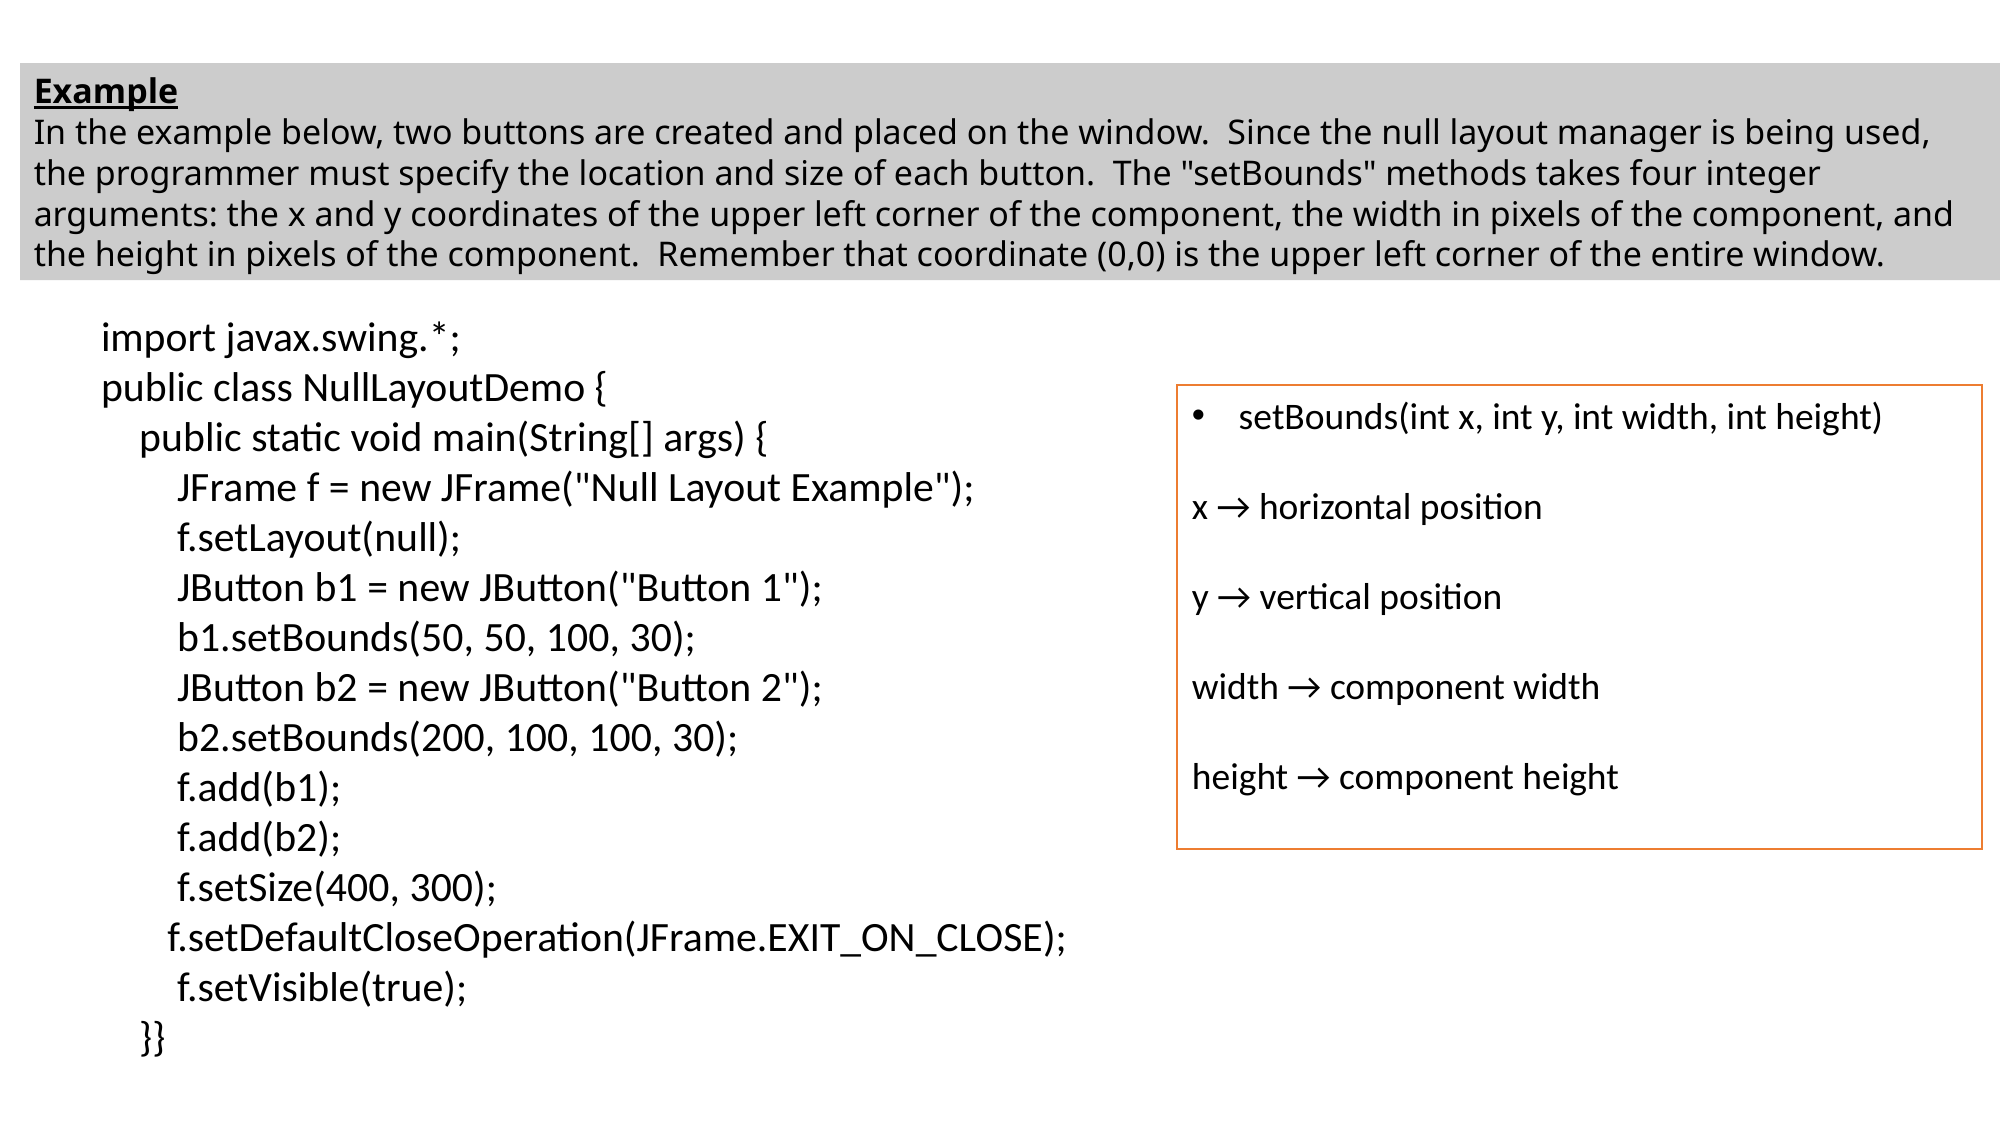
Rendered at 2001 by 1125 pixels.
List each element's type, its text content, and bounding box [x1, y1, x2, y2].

text_box Example In the example below, two buttons are created and placed on the window. Since the null layout manager is being used, the programmer must specify the location and size of each button. The "setBounds" methods takes four integer arguments: the x and y coordinates of the upper left corner of the component, the width in pixels of the component, and the height in pixels of the component. Remember that coordinate (0,0) is the upper left corner of the entire window. [20, 63, 2000, 281]
text_box setBounds(int x, int y, int width, int height) x → horizontal position y → vertical position width → component width height → component height [1176, 384, 1983, 850]
text_box import javax.swing.*; public class NullLayoutDemo { public static void main(String[] args) { JFrame f = new JFrame("Null Layout Example"); f.setLayout(null); JButton b1 = new JButton("Button 1"); b1.setBounds(50, 50, 100, 30); JButton b2 = new JButton("Button 2"); b2.setBounds(200, 100, 100, 30); f.add(b1); f.add(b2); f.setSize(400, 300); f.setDefaultCloseOperation(JFrame.EXIT_ON_CLOSE); f.setVisible(true); }} [86, 302, 1087, 1068]
